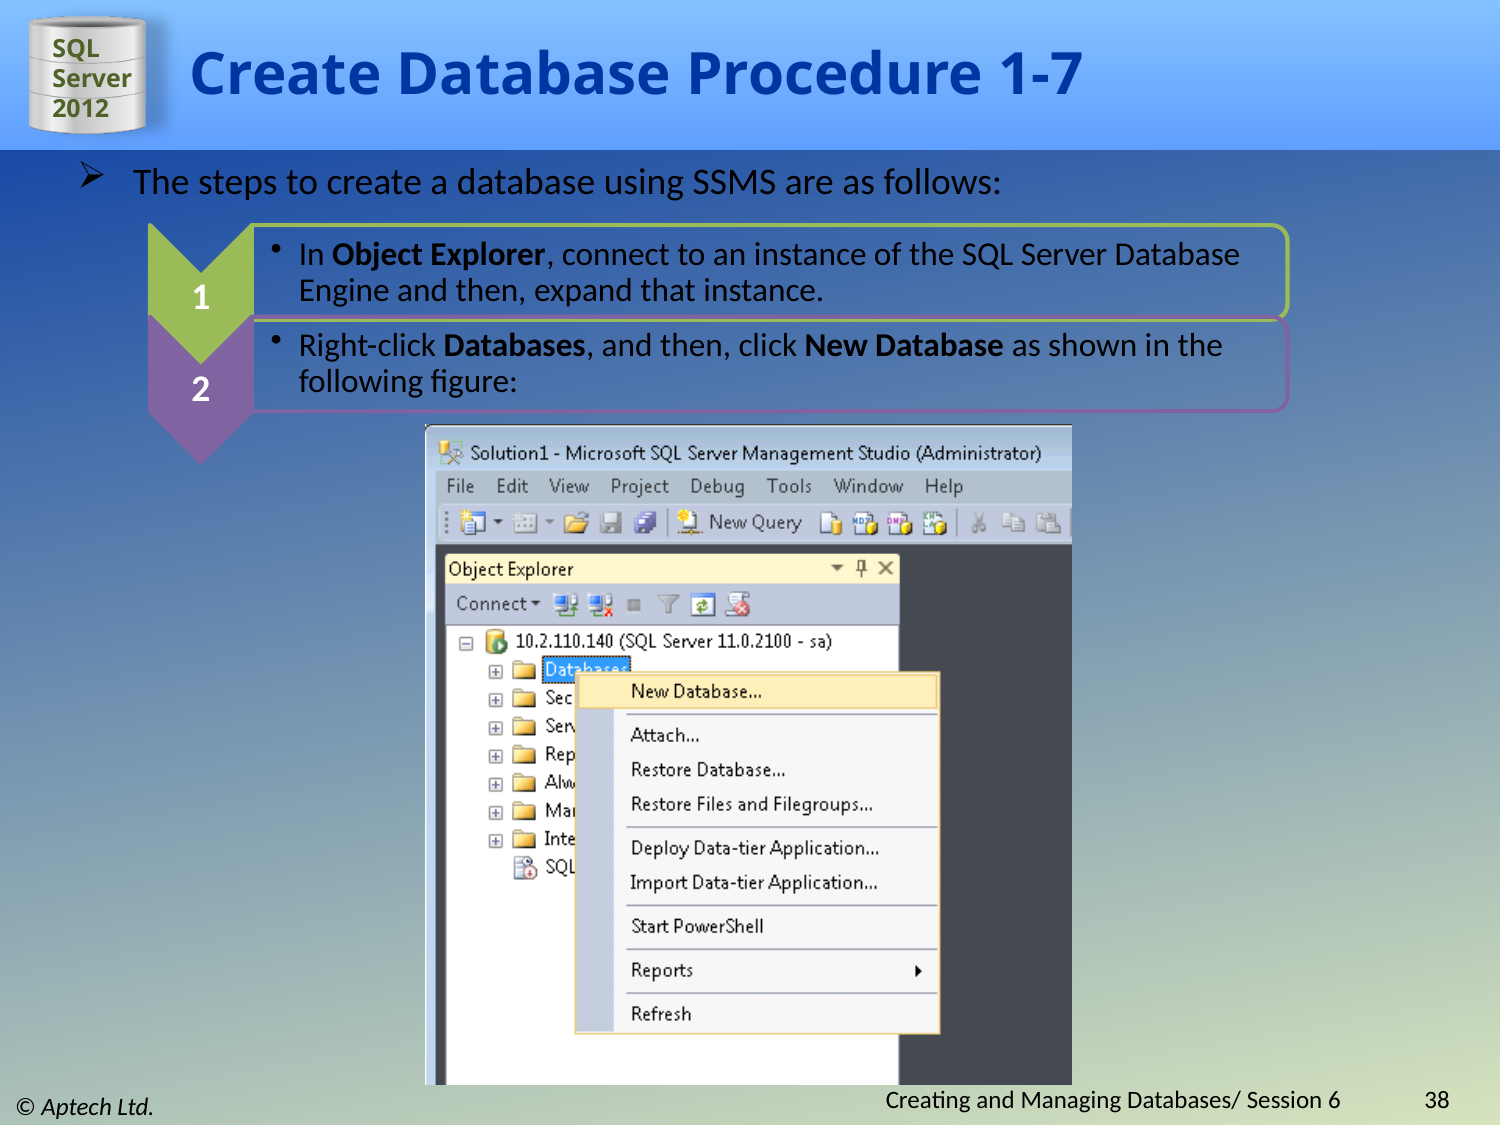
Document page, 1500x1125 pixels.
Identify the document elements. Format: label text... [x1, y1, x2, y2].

title Create Database Procedure 1-7 [174, 37, 1426, 106]
text_box The steps to create a database using SSMS are as follows: [62, 149, 1375, 210]
slide_number 38 [1363, 1084, 1465, 1113]
footer Creating and Managing Databases/ Session 6 [375, 1084, 1363, 1113]
picture [424, 424, 1073, 1085]
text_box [149, 224, 1288, 463]
picture [24, 0, 150, 150]
